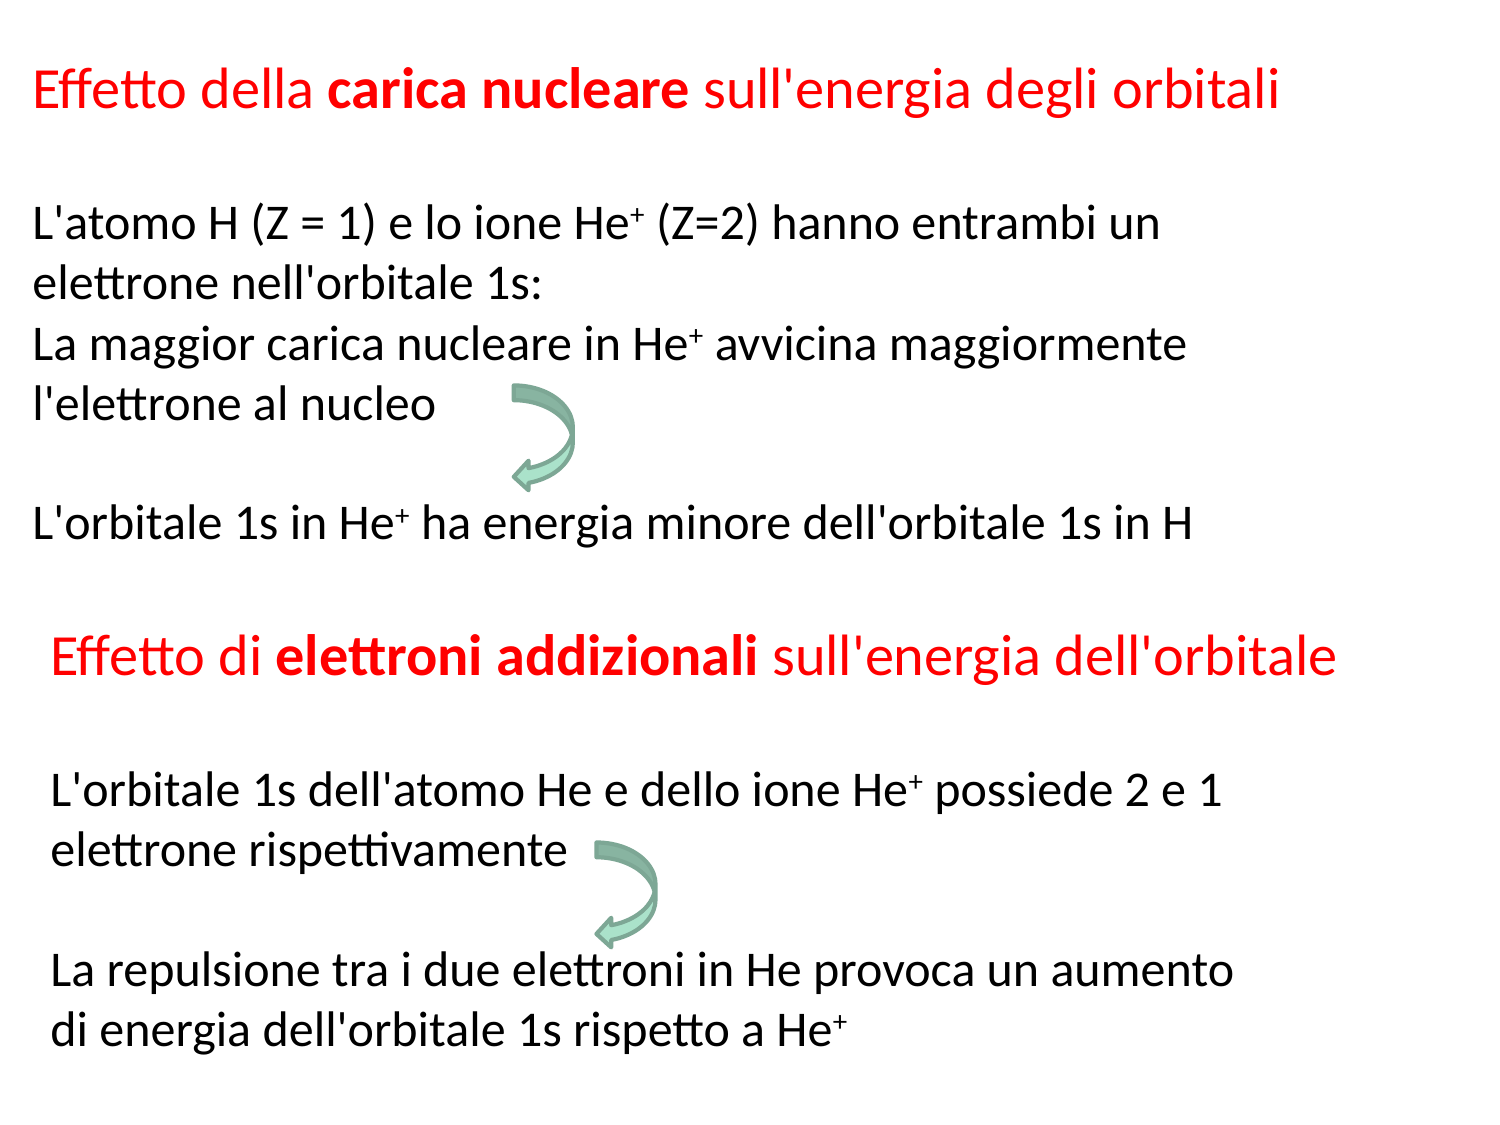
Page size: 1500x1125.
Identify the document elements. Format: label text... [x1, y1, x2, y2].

text_box [511, 383, 575, 493]
text_box Effetto della carica nucleare sull'energia degli orbitali L'atomo H (Z = 1) e lo ione He+ (Z=2) hanno entrambi un elettrone nell'orbitale 1s: La maggior carica nucleare in He+ avvicina maggiormente l'elettrone al nucleo L'orbitale 1s in He+ ha energia minore dell'orbitale 1s in H [17, 42, 1483, 558]
text_box Effetto di elettroni addizionali sull'energia dell'orbitale L'orbitale 1s dell'atomo He e dello ione He+ possiede 2 e 1 elettrone rispettivamente La repulsione tra i due elettroni in He provoca un aumento di energia dell'orbitale 1s rispetto a He+ [35, 609, 1459, 1065]
